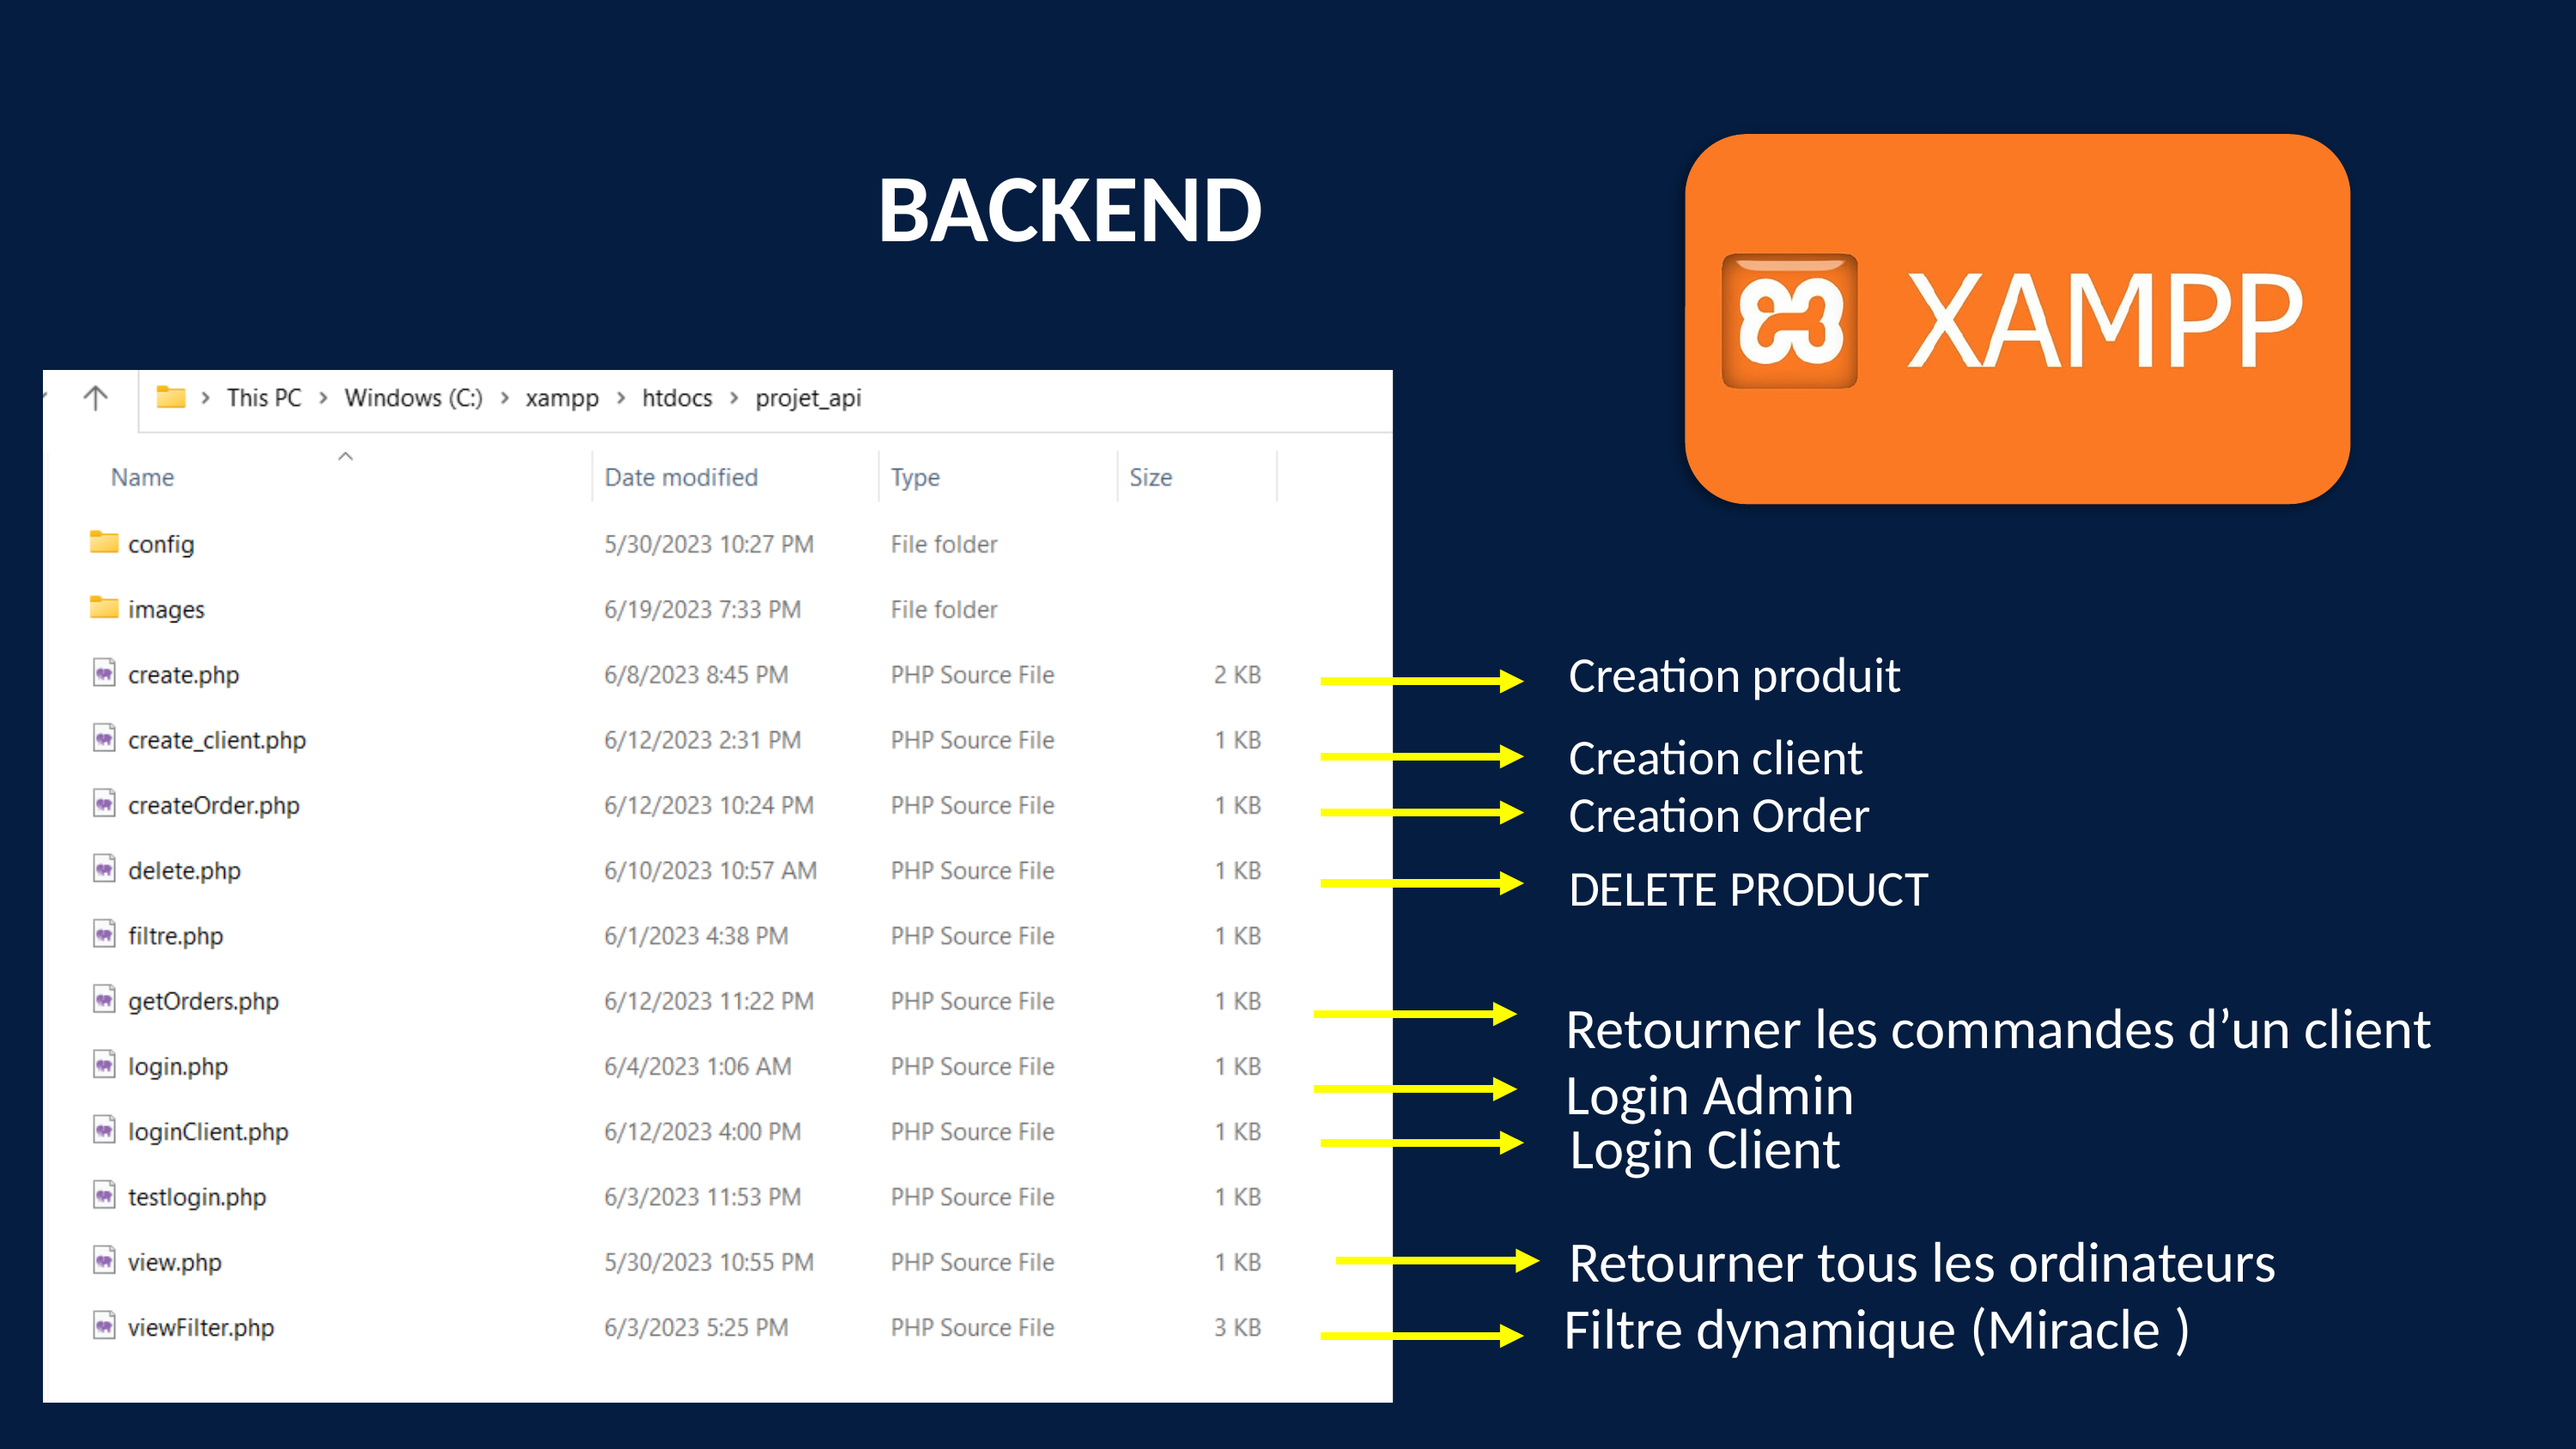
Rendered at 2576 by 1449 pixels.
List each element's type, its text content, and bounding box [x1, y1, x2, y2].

text_box DELETE PRODUCT [1556, 849, 2168, 923]
text_box Login Client [1557, 1105, 2473, 1187]
picture [42, 370, 1394, 1403]
text_box Creation produit [1556, 635, 2168, 709]
picture [1685, 133, 2351, 505]
text_box Creation Order [1556, 775, 2168, 849]
text_box Filtre dynamique (Miracle ) [1551, 1284, 2379, 1367]
text_box BACKEND [337, 111, 1803, 270]
text_box Creation client [1556, 718, 2168, 775]
text_box Retourner tous les ordinateurs [1556, 1218, 2472, 1300]
text_box Retourner les commandes d’un client [1553, 985, 2469, 1051]
text_box Login Admin [1552, 1051, 2469, 1133]
